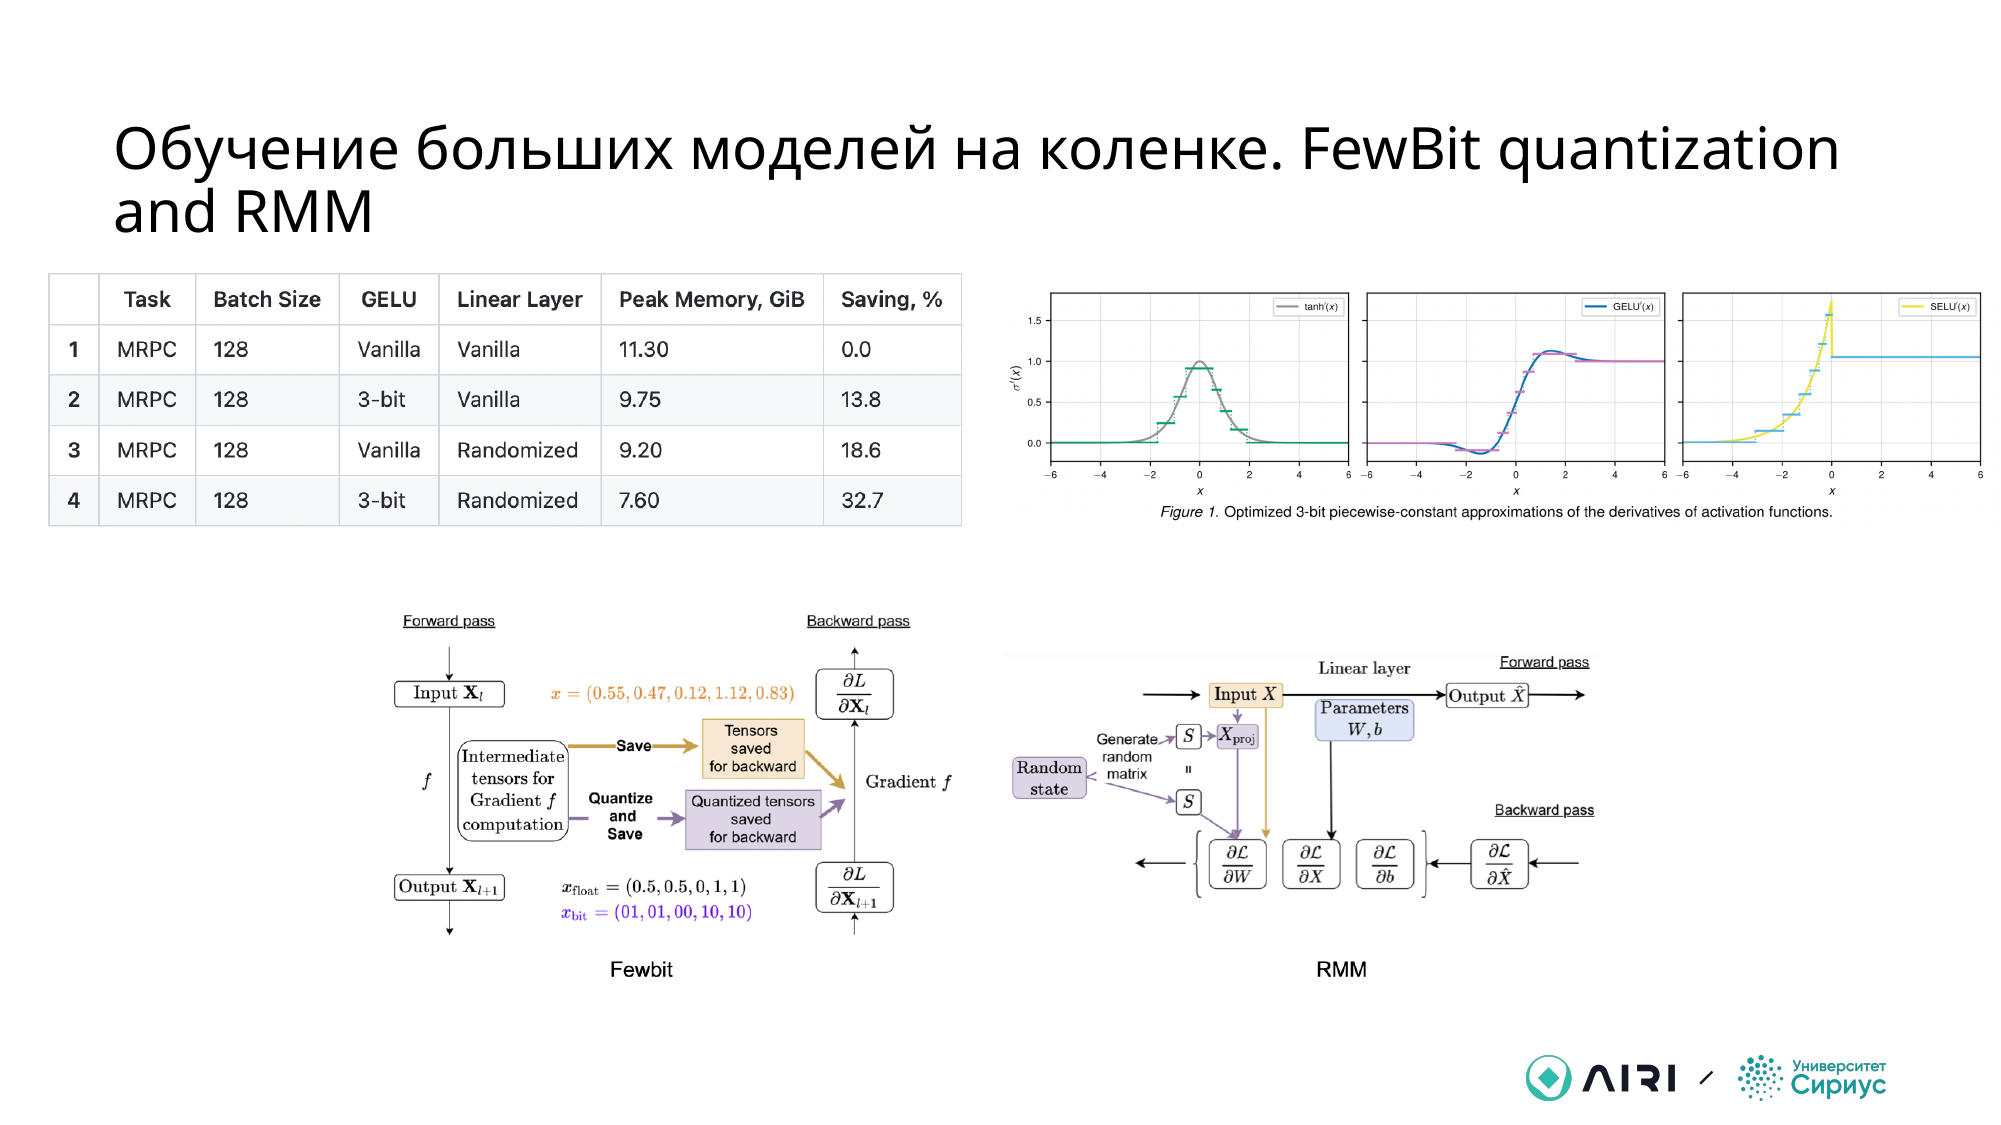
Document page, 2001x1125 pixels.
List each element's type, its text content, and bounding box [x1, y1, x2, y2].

title Обучение больших моделей на коленке. FewBit quantization and RMM [114, 119, 1886, 279]
picture [1526, 1055, 1675, 1101]
picture [1738, 1055, 1886, 1101]
picture [15, 246, 2000, 538]
picture [315, 598, 1685, 1014]
